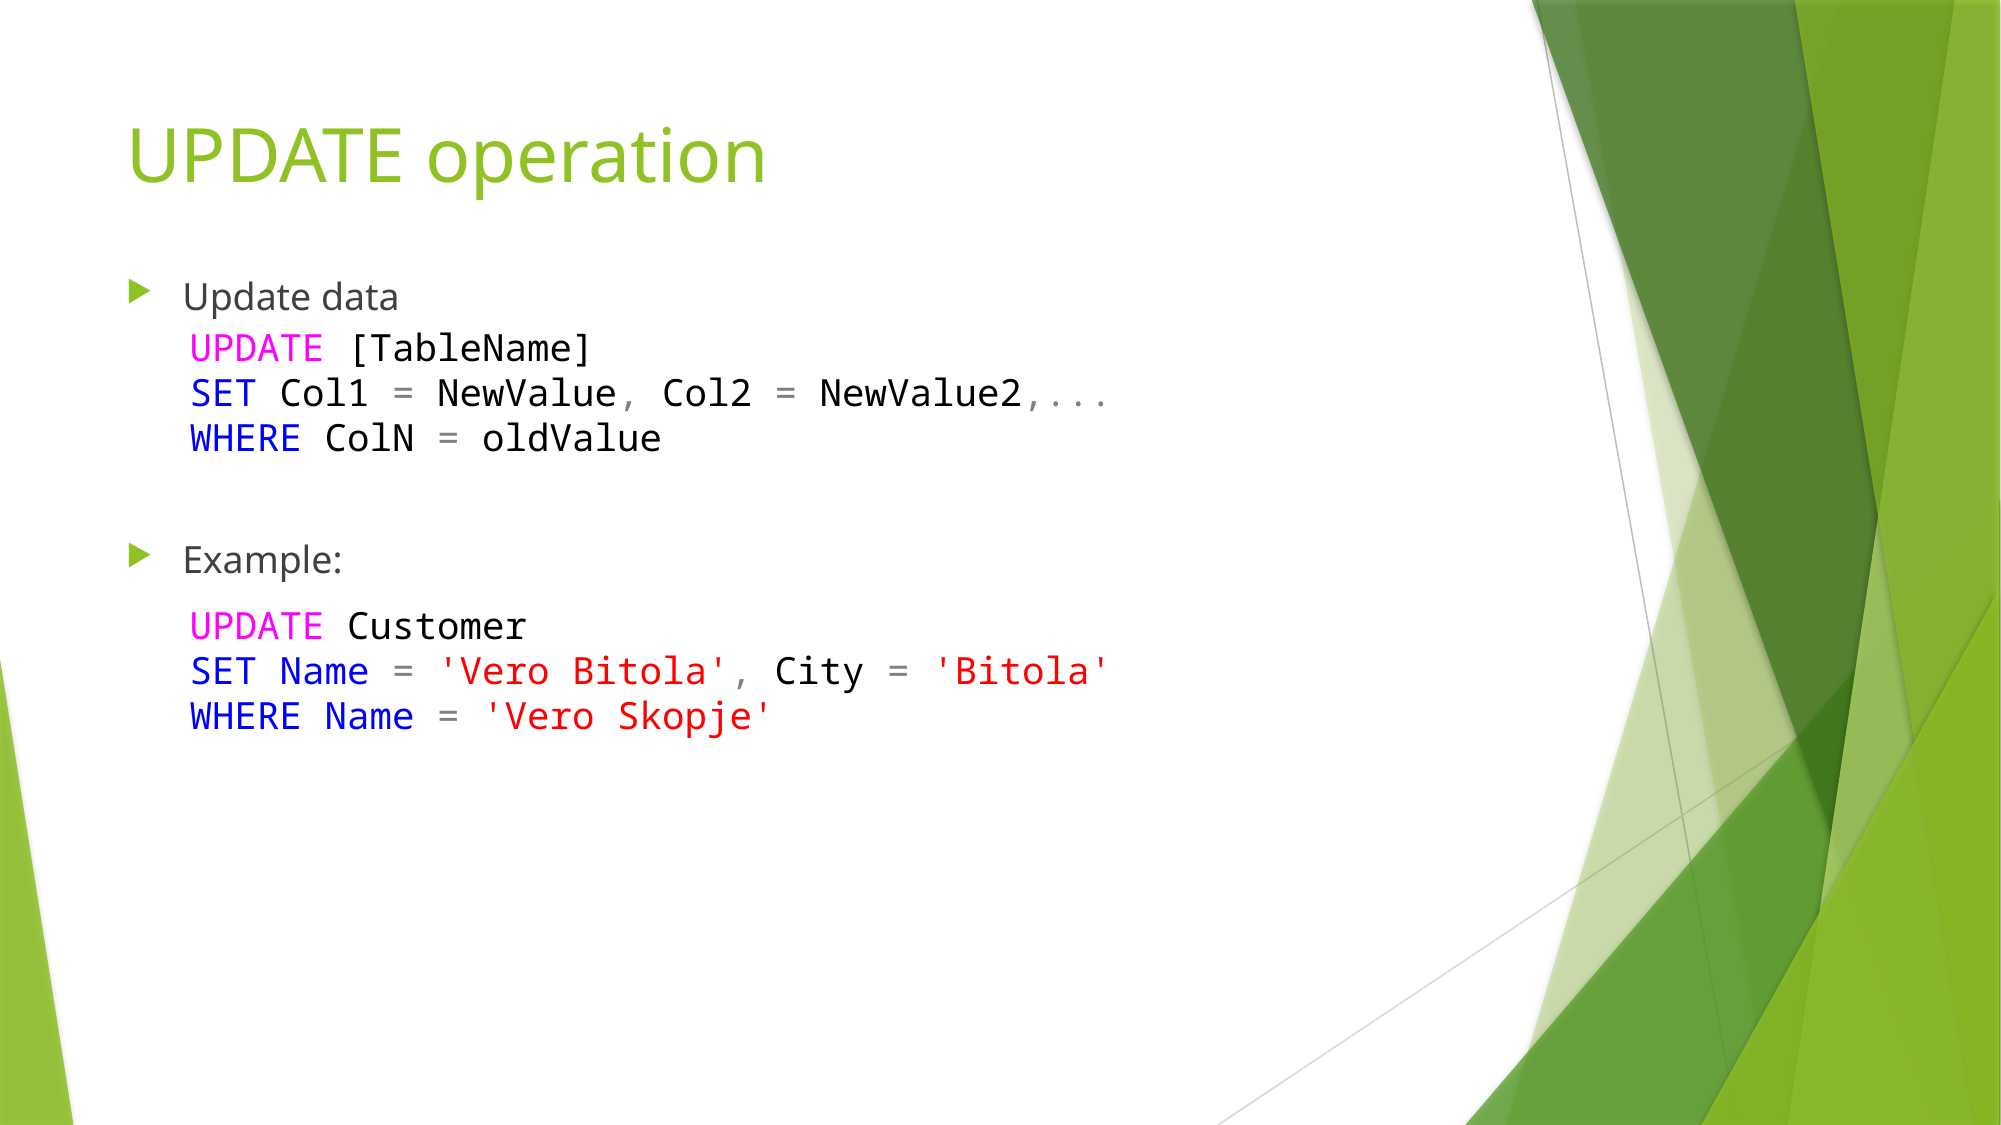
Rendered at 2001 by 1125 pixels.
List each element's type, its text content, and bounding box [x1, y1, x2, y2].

text_box UPDATE [TableName] SET Col1 = NewValue, Col2 = NewValue2,... WHERE ColN = oldValue [174, 316, 1175, 467]
title UPDATE operation [111, 99, 1522, 265]
text_box UPDATE Customer SET Name = 'Vero Bitola', City = 'Bitola' WHERE Name = 'Vero Skopje' [174, 594, 1466, 745]
list Update data Example: [111, 265, 1522, 992]
